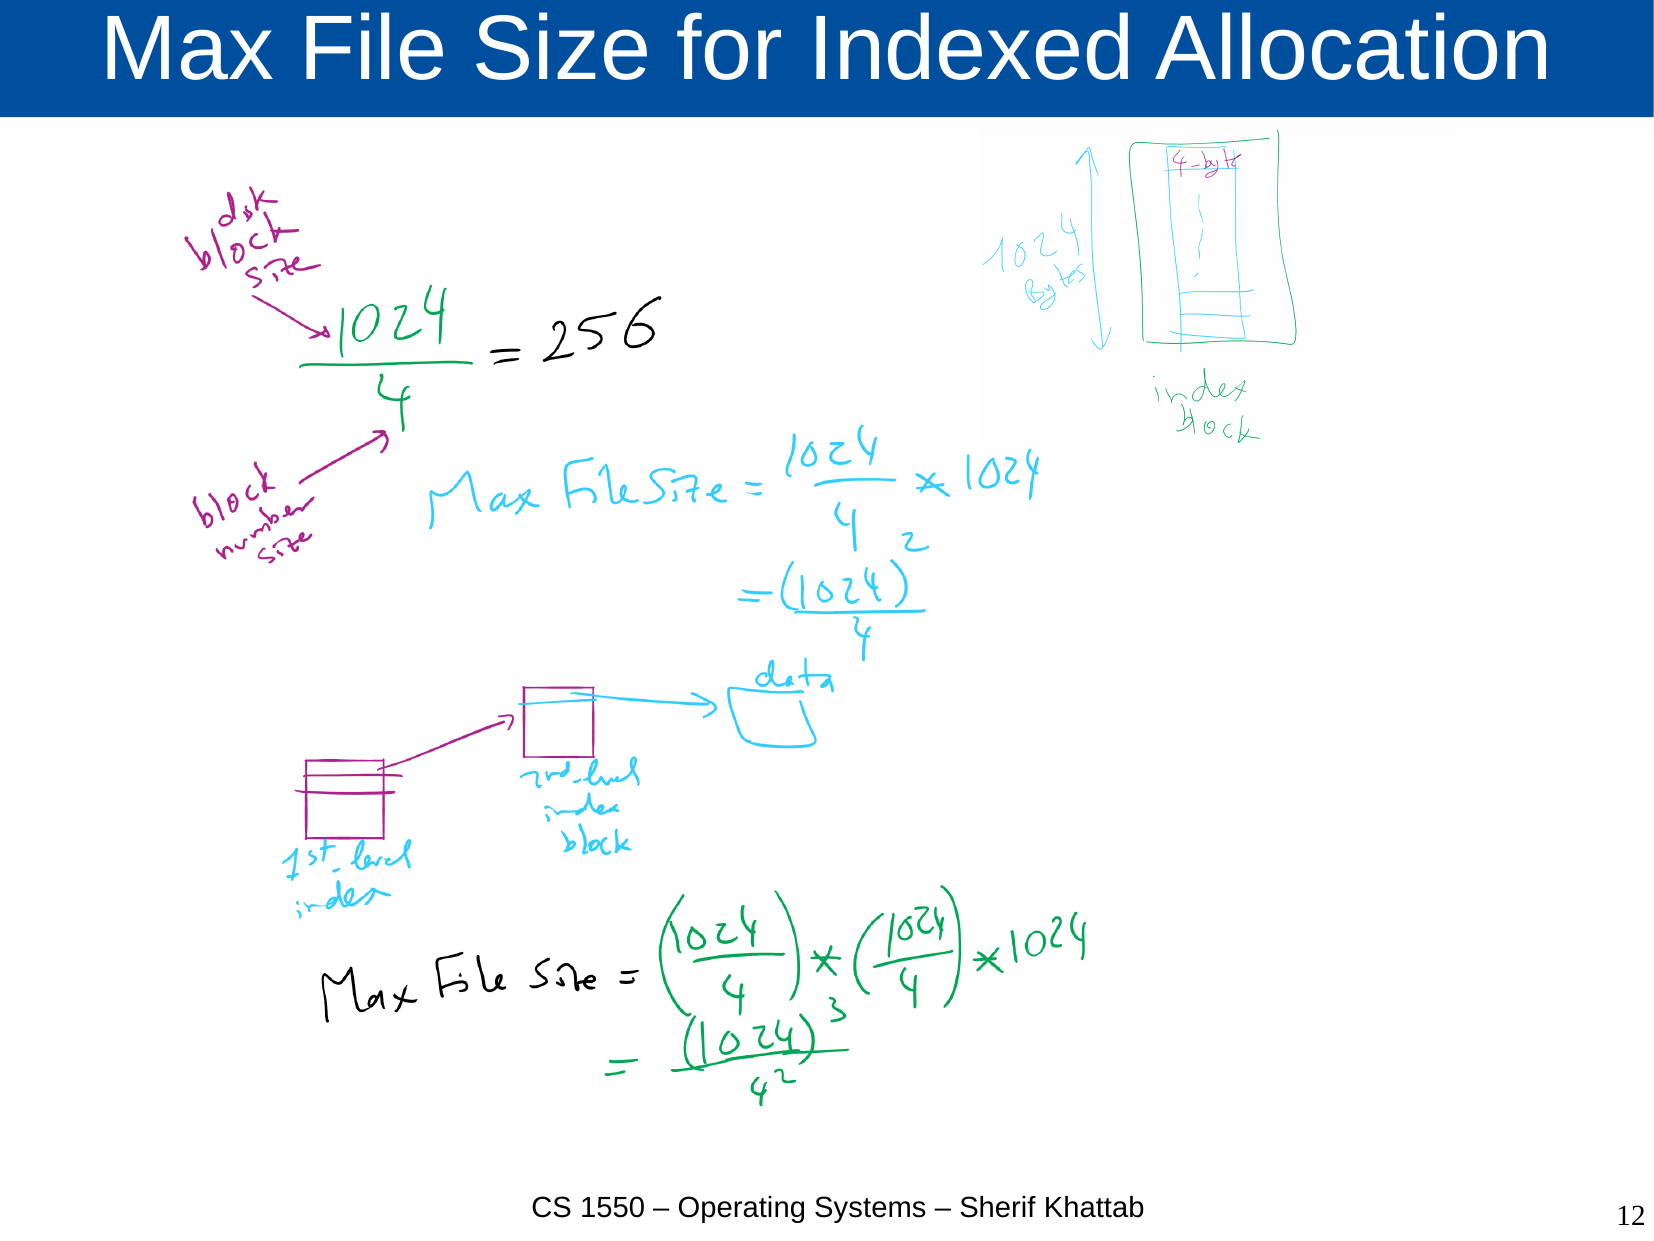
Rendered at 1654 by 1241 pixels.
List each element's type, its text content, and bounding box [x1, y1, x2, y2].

footer CS 1550 – Operating Systems – Sherif Khattab [460, 1190, 1217, 1241]
picture [177, 127, 1578, 1113]
title Max File Size for Indexed Allocation [0, 0, 1654, 118]
slide_number 12 [1265, 1198, 1647, 1241]
